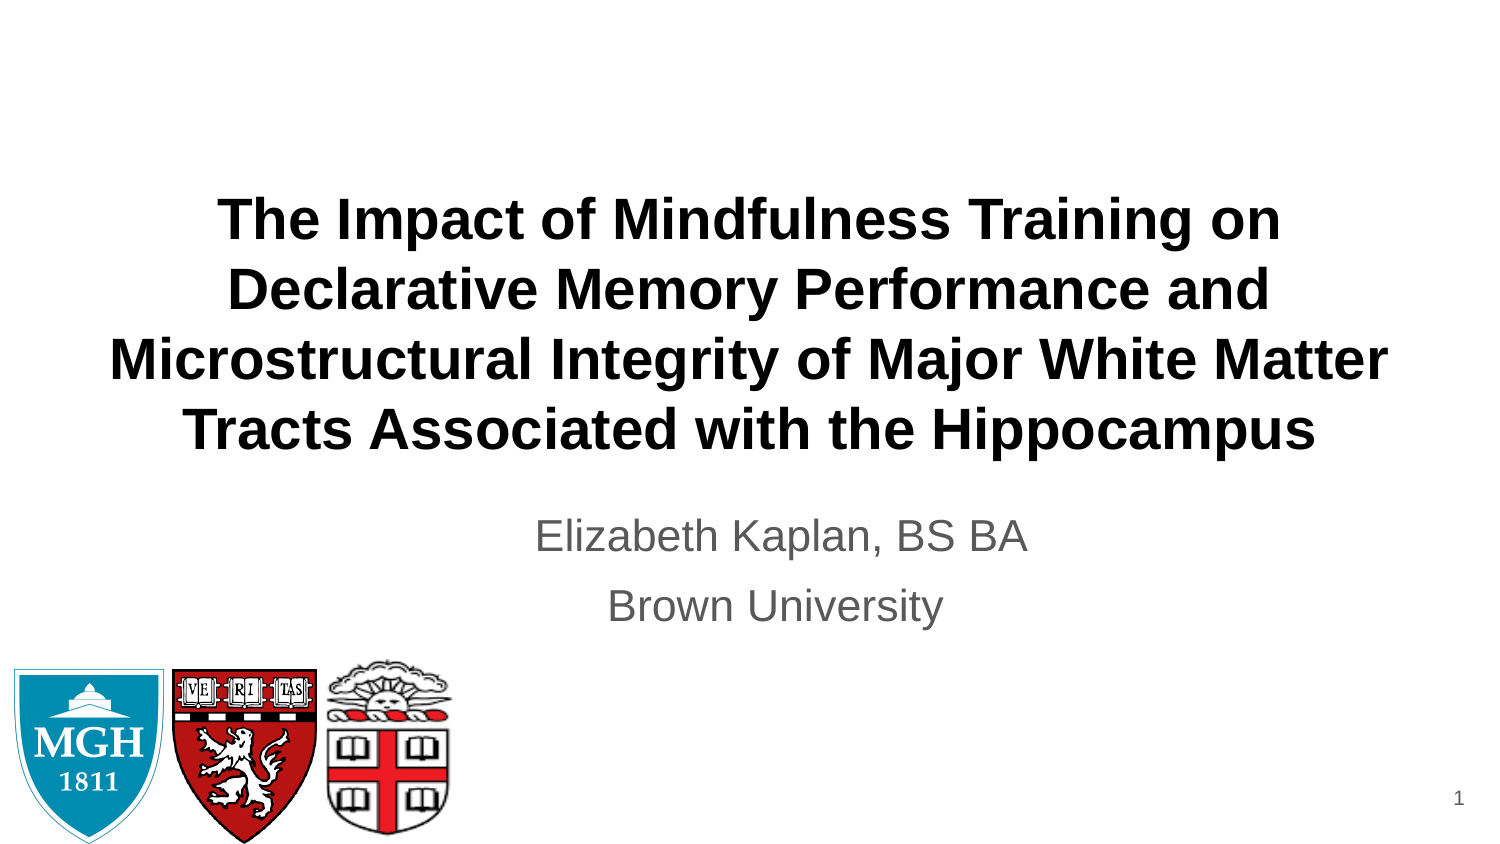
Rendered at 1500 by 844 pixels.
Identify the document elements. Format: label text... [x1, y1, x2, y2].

picture [14, 669, 164, 844]
picture [326, 659, 462, 844]
title The Impact of Mindfulness Training on Declarative Memory Performance and Microstructural Integrity of Major White Matter Tracts Associated with the Hippocampus [51, 139, 1449, 476]
subtitle Elizabeth Kaplan, BS BA Brown University [83, 475, 1481, 606]
picture [172, 669, 318, 844]
slide_number ‹#› [1389, 764, 1480, 830]
